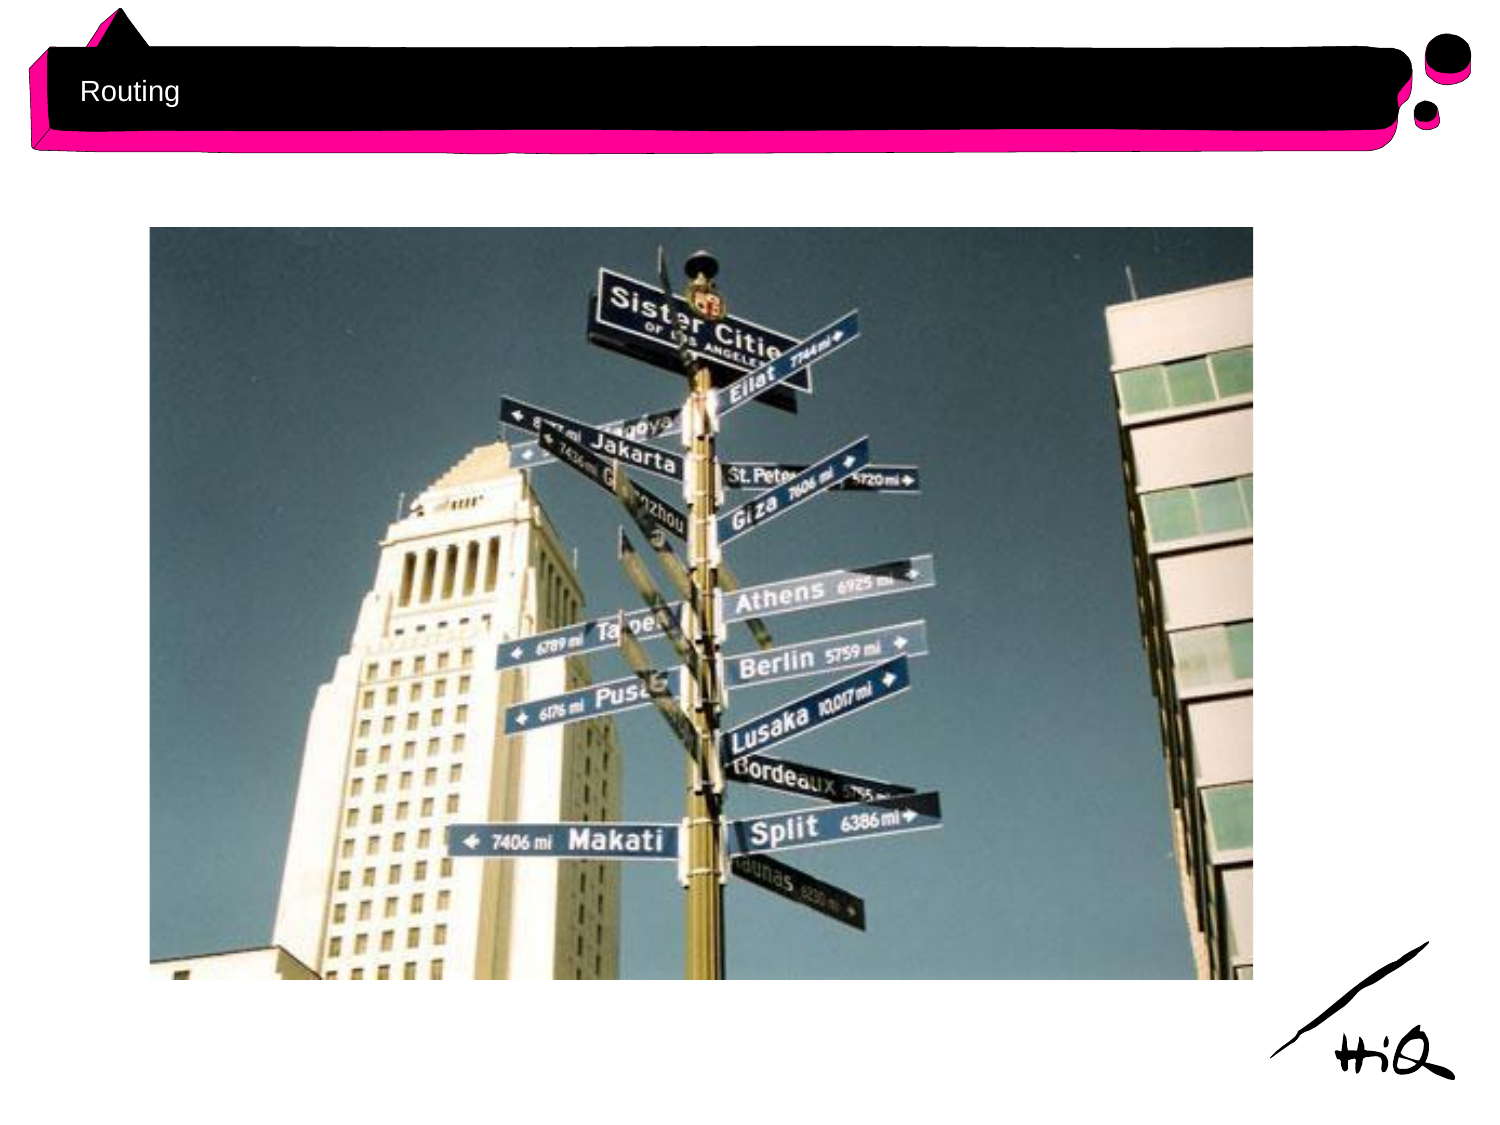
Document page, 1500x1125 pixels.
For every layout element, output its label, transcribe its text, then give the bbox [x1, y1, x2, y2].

text_box [149, 227, 1254, 980]
title Routing [64, 54, 1365, 126]
